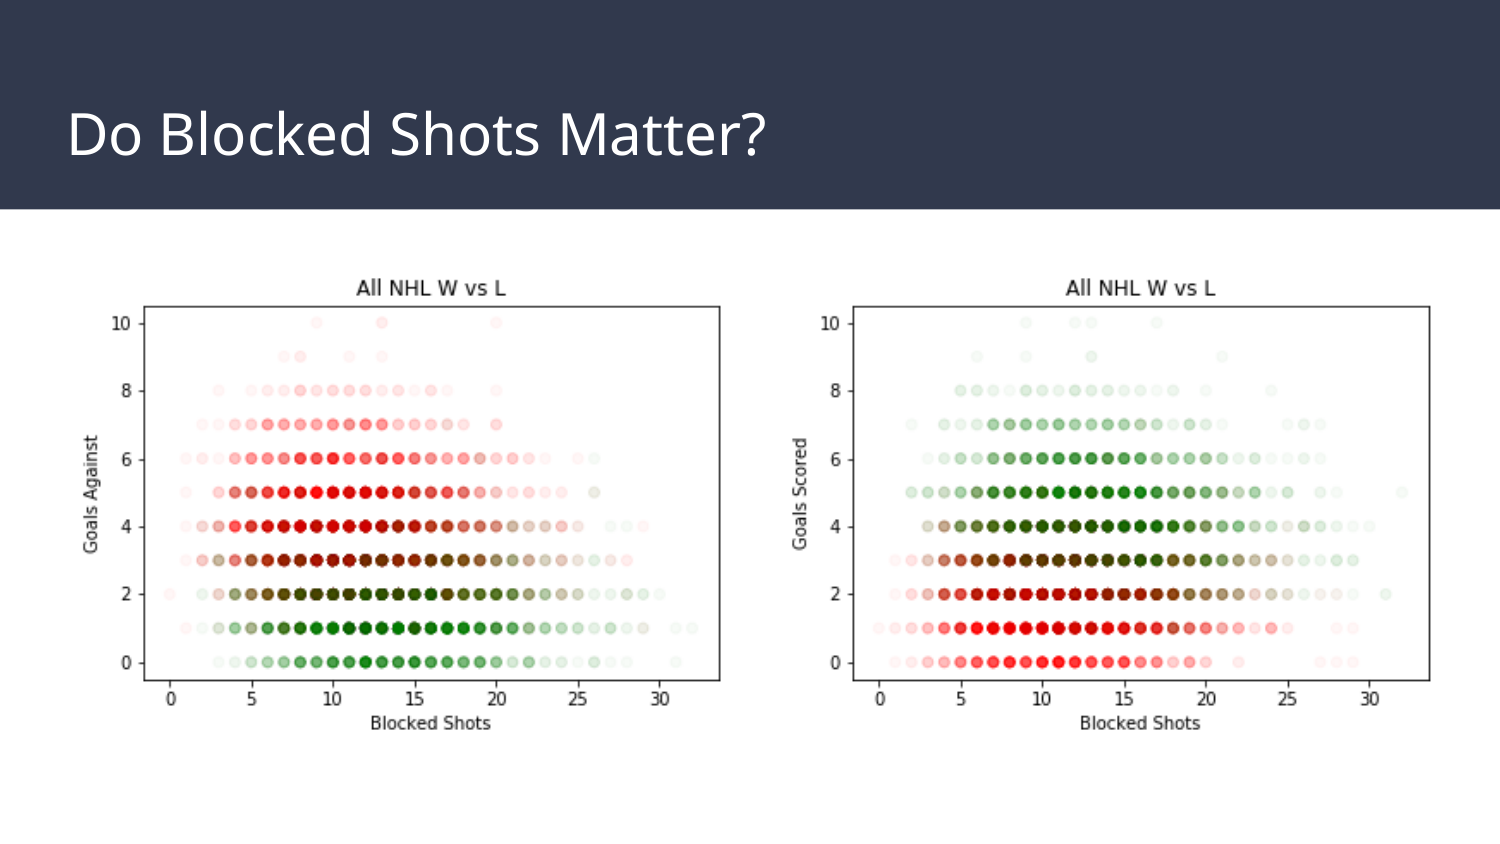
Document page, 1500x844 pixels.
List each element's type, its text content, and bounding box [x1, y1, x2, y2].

title Do Blocked Shots Matter? [51, 82, 1449, 185]
picture [50, 246, 1500, 742]
